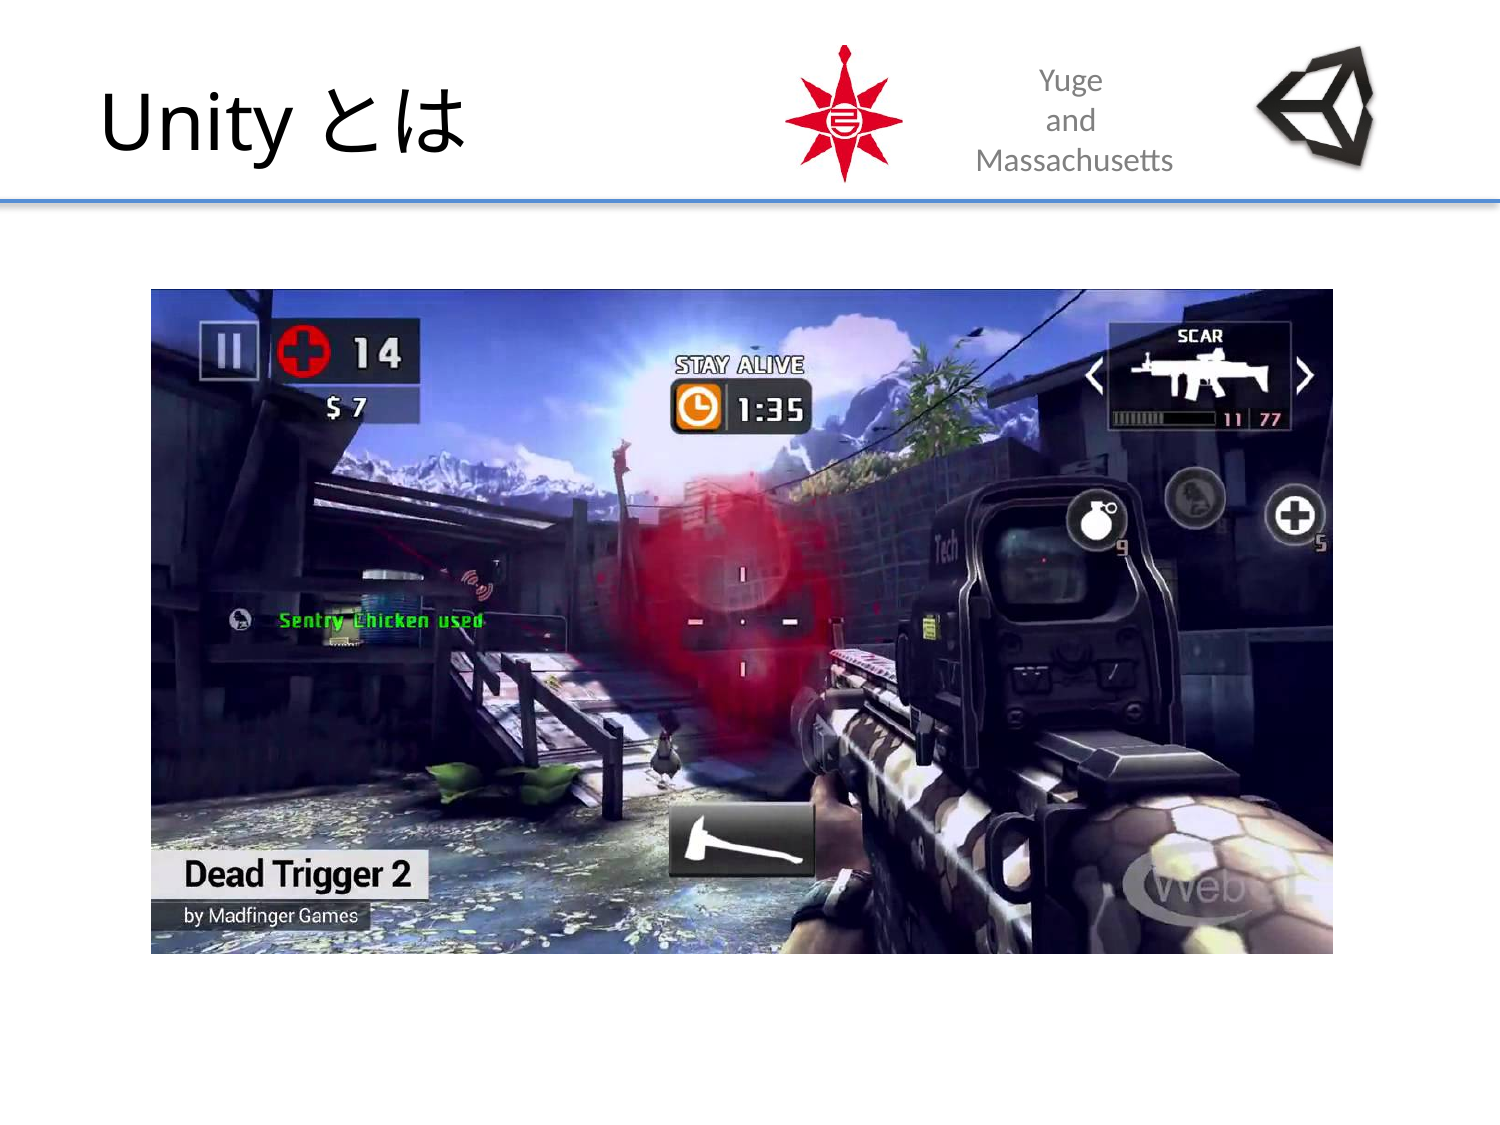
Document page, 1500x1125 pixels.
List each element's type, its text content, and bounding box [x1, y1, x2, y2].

picture [785, 44, 903, 192]
picture [1222, 39, 1435, 178]
title Unityとは [76, 54, 491, 184]
text_box Yuge and Massachusetts [927, 50, 1223, 186]
picture [151, 288, 1333, 954]
